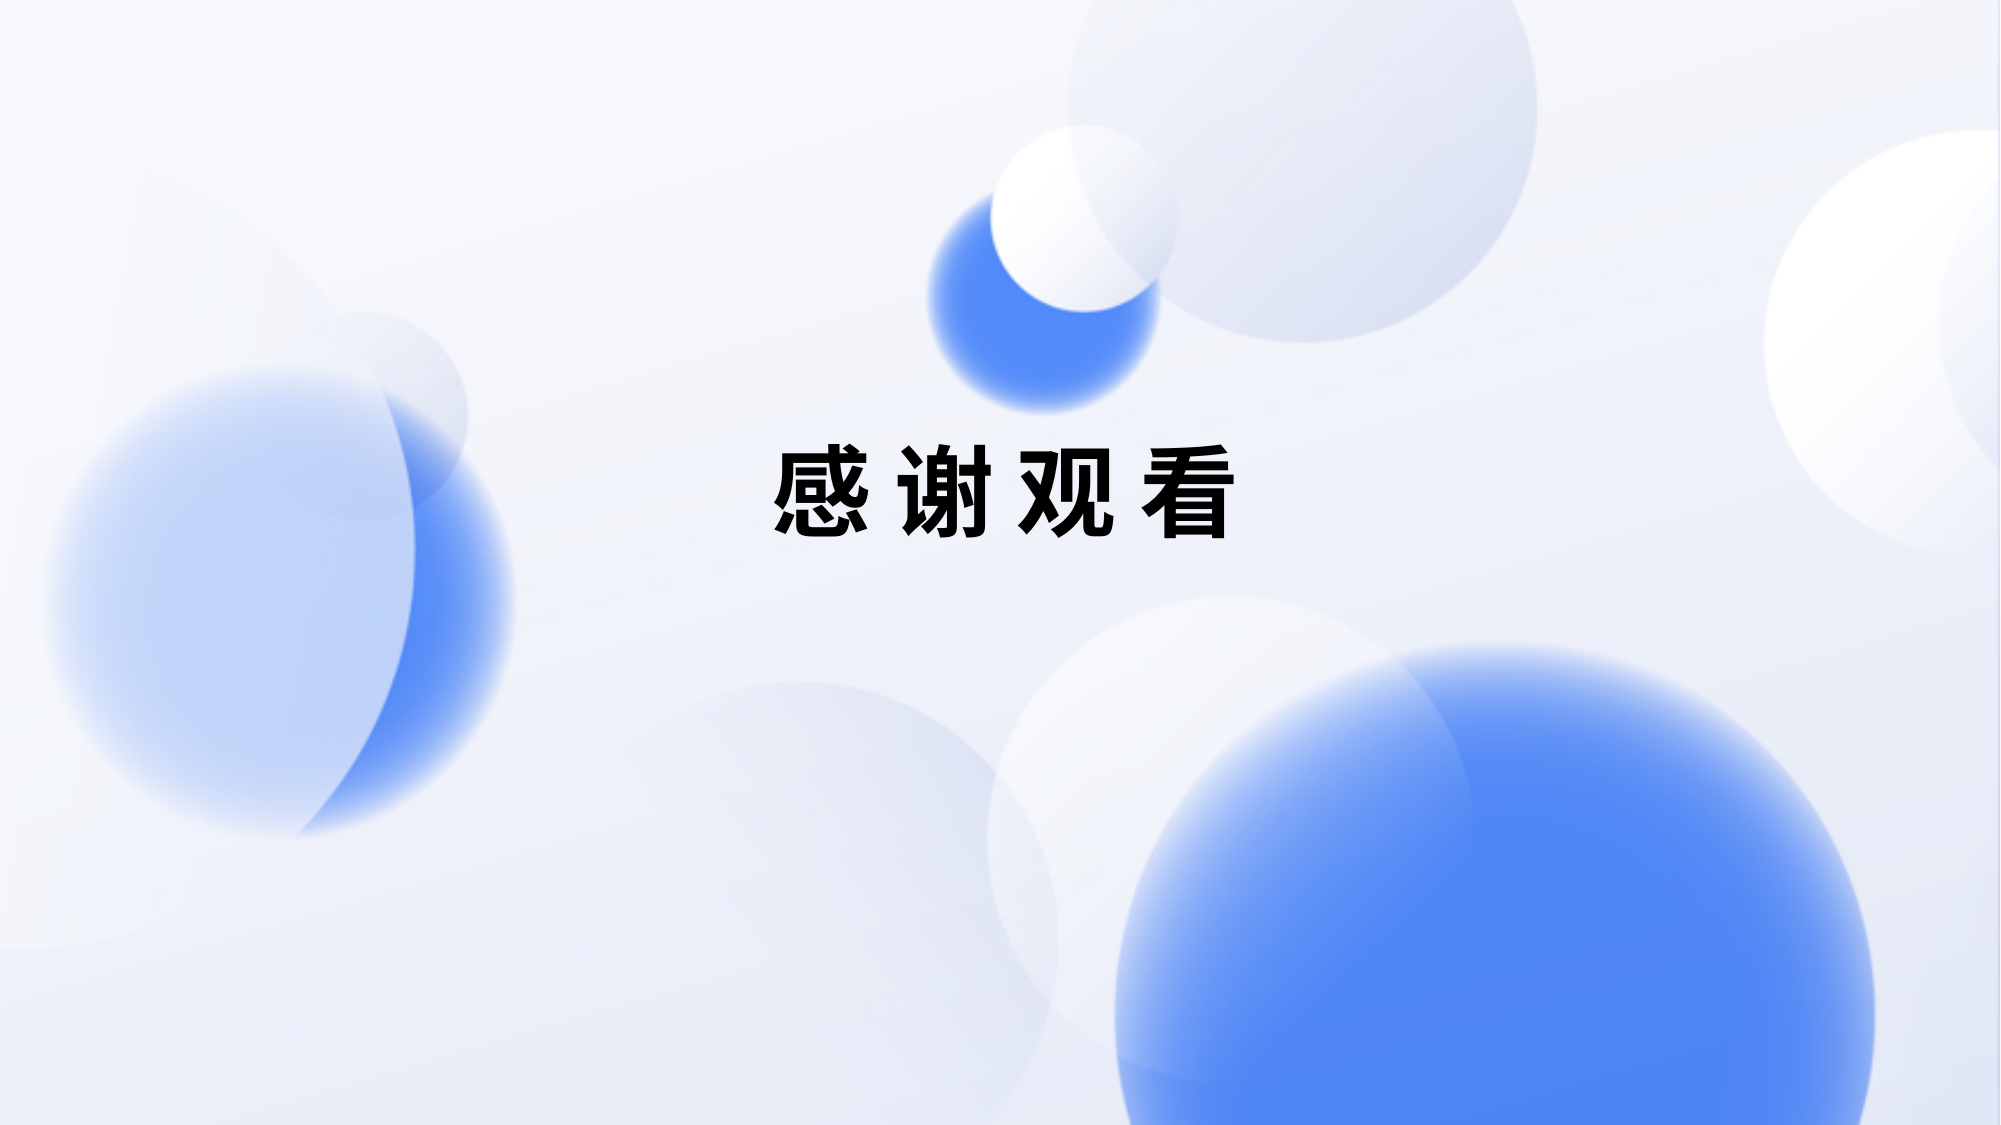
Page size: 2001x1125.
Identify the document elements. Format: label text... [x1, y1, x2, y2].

text_box 感 谢 观 看 [98, 360, 1913, 559]
picture [0, 0, 2001, 1125]
